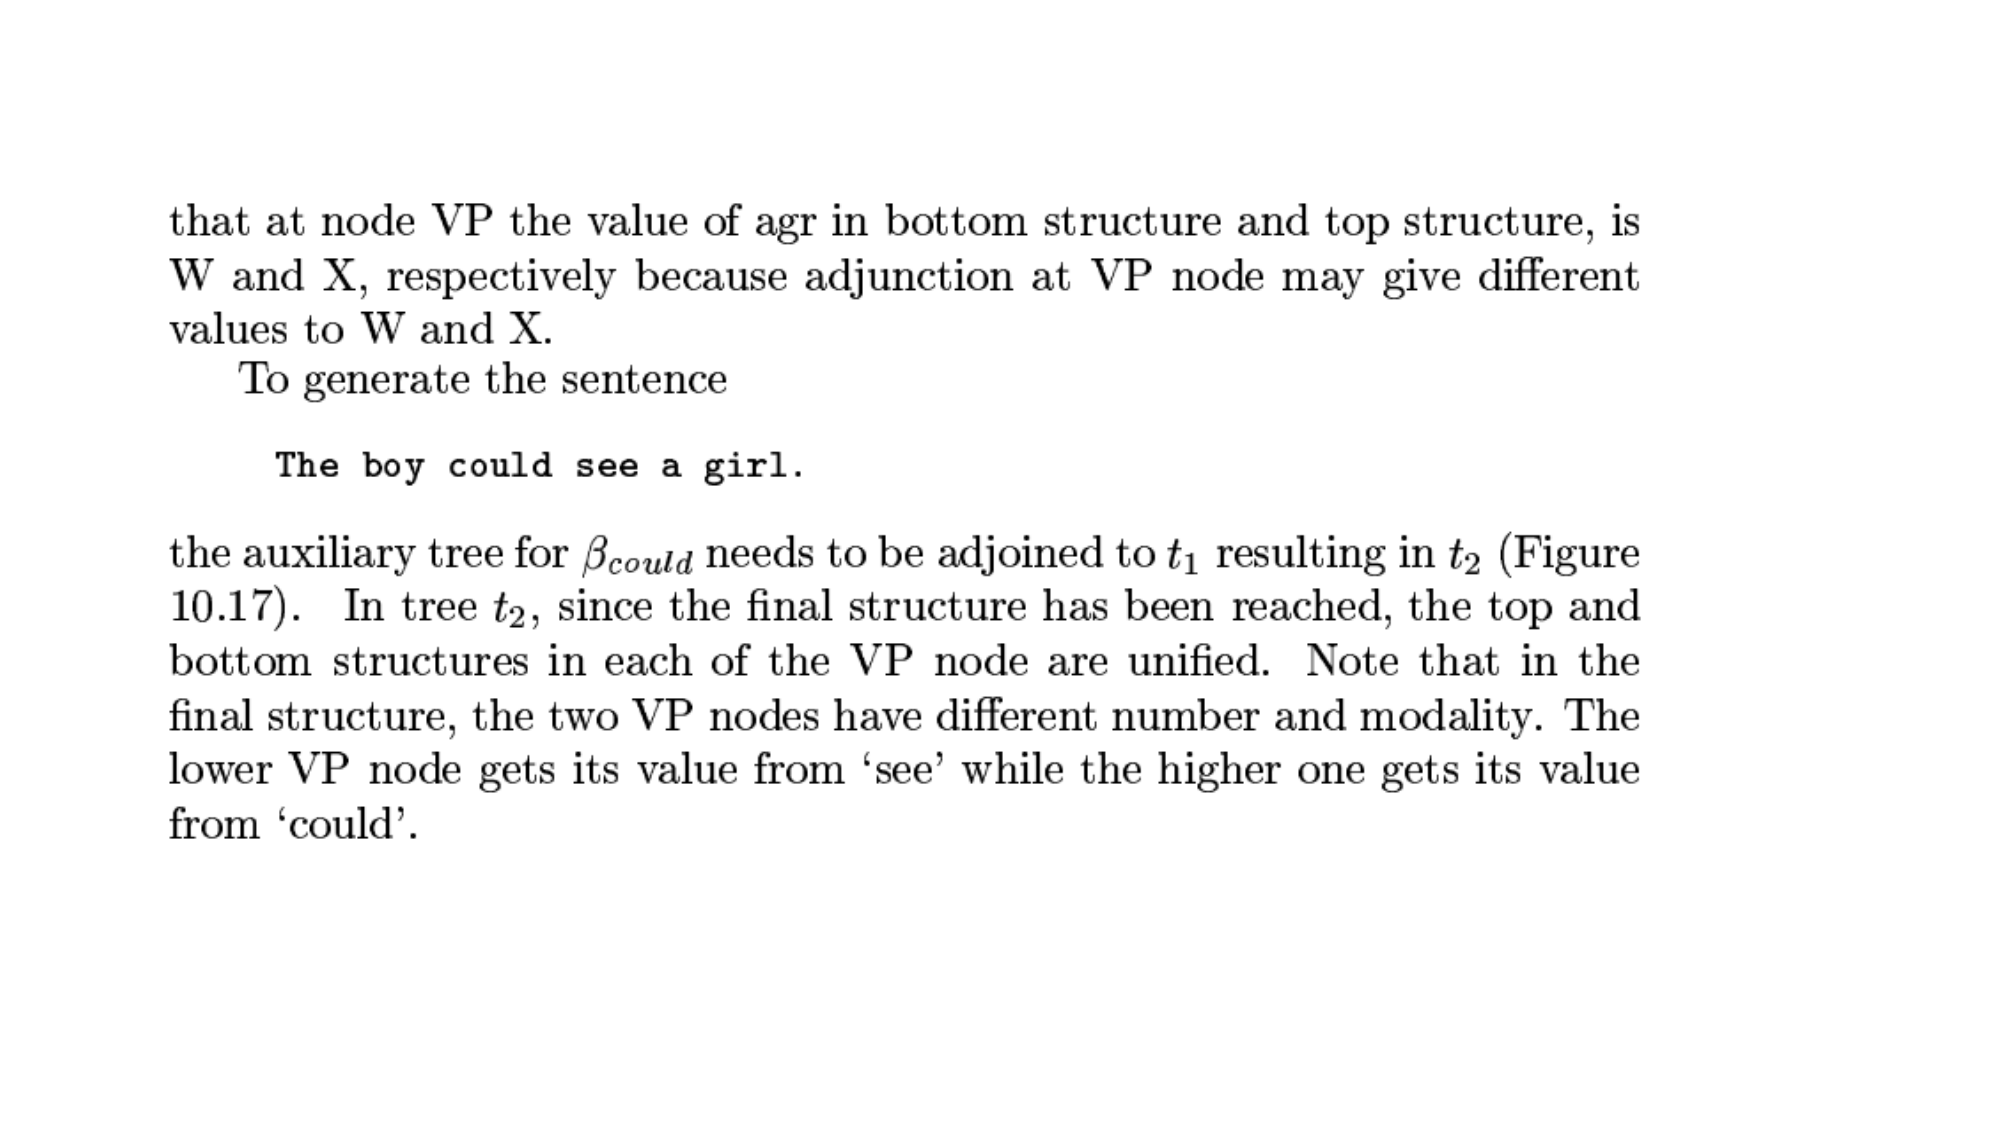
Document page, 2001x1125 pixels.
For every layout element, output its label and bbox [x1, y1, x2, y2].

picture [138, 163, 1680, 878]
